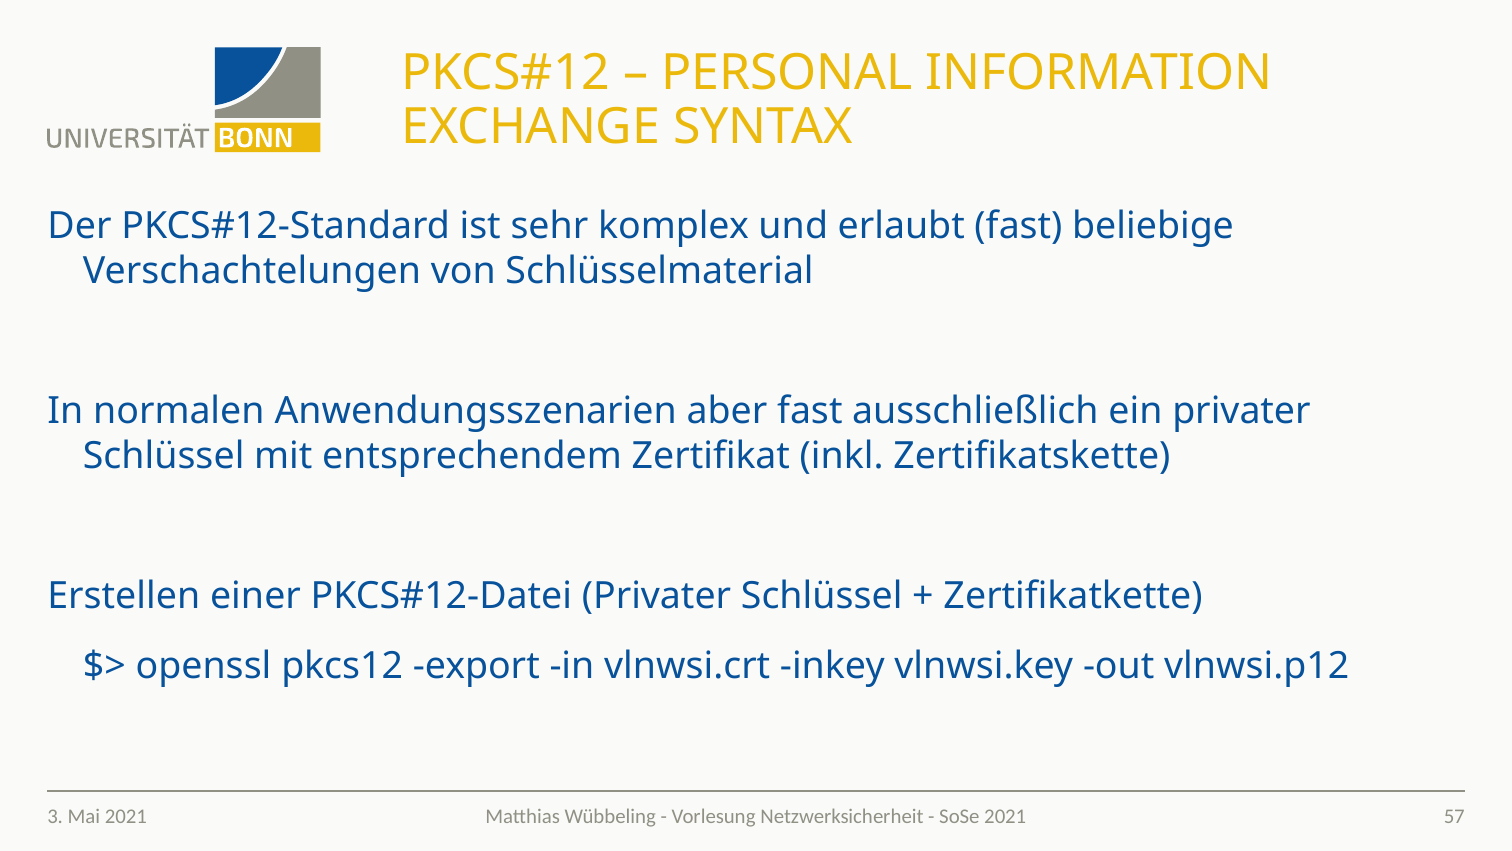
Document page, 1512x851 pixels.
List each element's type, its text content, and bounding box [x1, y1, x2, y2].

slide_number 57 [1370, 791, 1465, 839]
footer Matthias Wübbeling - Vorlesung Netzwerksicherheit - SoSe 2021 [342, 791, 1170, 839]
title PKCS#12 – Personal information exchange syntax [401, 47, 1465, 154]
slide_number 3. Mai 2021 [47, 791, 189, 839]
list Der PKCS#12-Standard ist sehr komplex und erlaubt (fast) beliebige Verschachtelungen von Schlüsselmaterial In normalen Anwendungsszenarien aber fast ausschließlich ein privater Schlüssel mit entsprechendem Zertifikat (inkl. Zertifikatskette) Erstellen einer PKCS#12-Datei (Privater Schlüssel + Zertifikatkette) $> openssl pkcs12 -export -in vlnwsi.crt -inkey vlnwsi.key -out vlnwsi.p12 [47, 200, 1465, 745]
